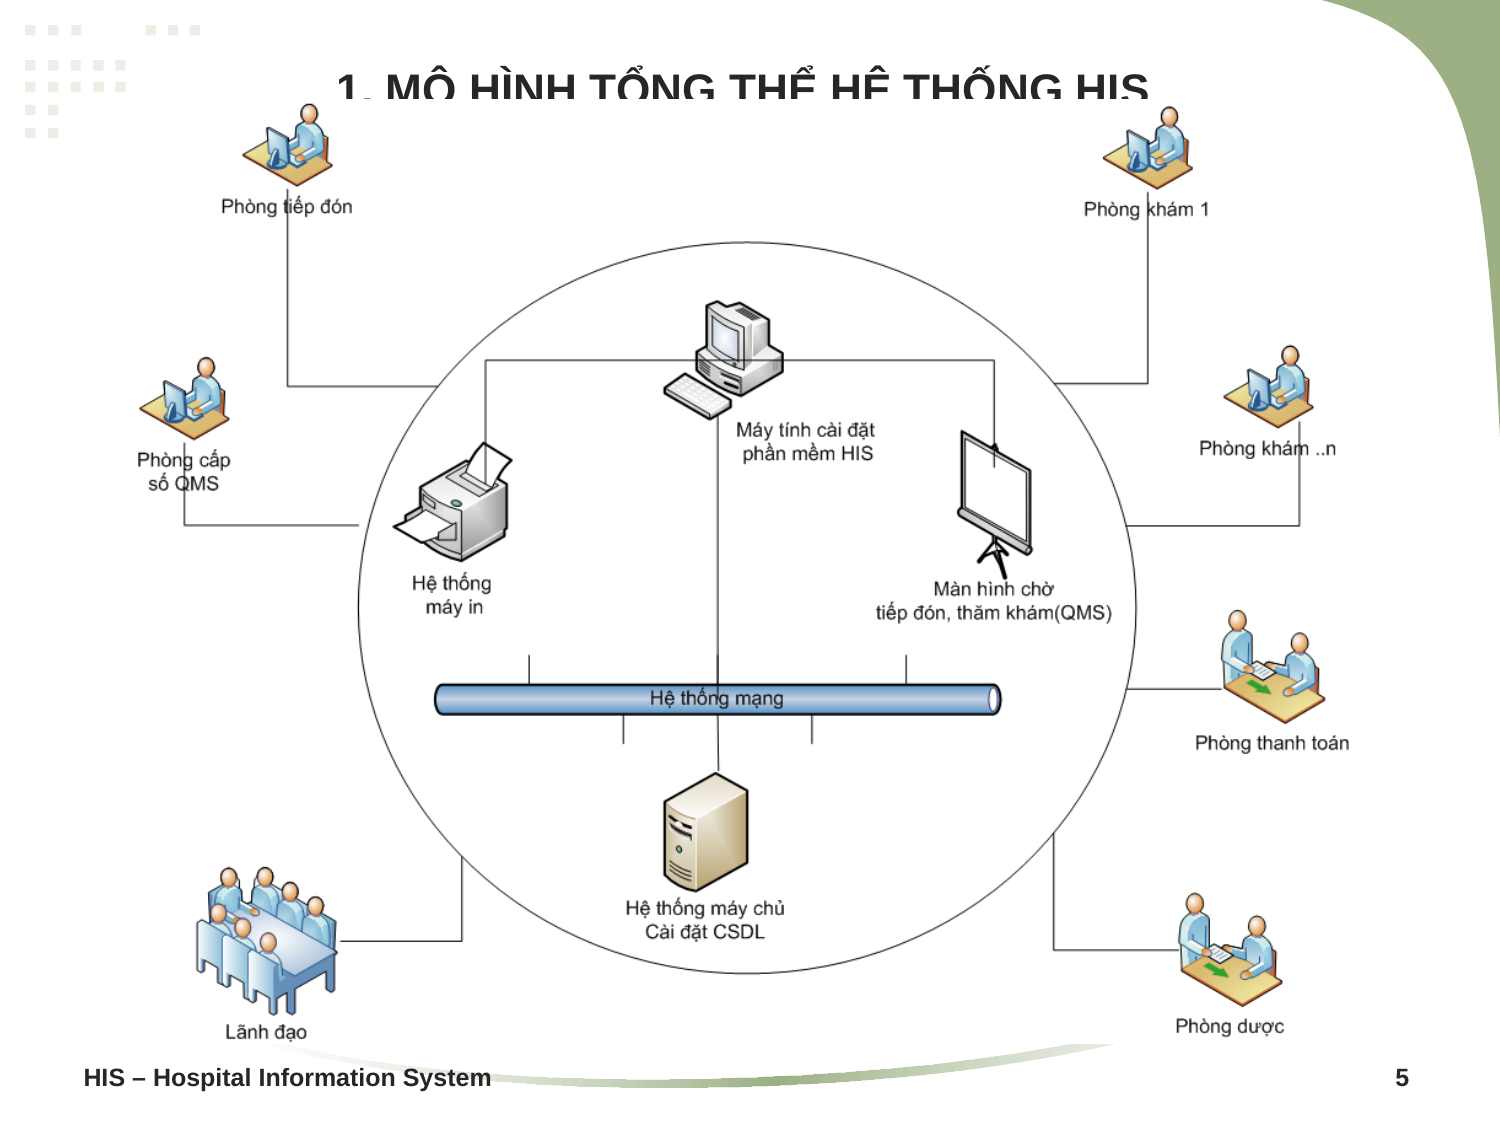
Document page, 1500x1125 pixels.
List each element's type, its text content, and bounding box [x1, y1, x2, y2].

title 1. MÔ HÌNH TỔNG THỂ HỆ THỐNG HIS [87, 37, 1400, 175]
picture [137, 99, 1351, 1044]
footer HIS – Hospital Information System 5 [37, 1050, 1463, 1103]
